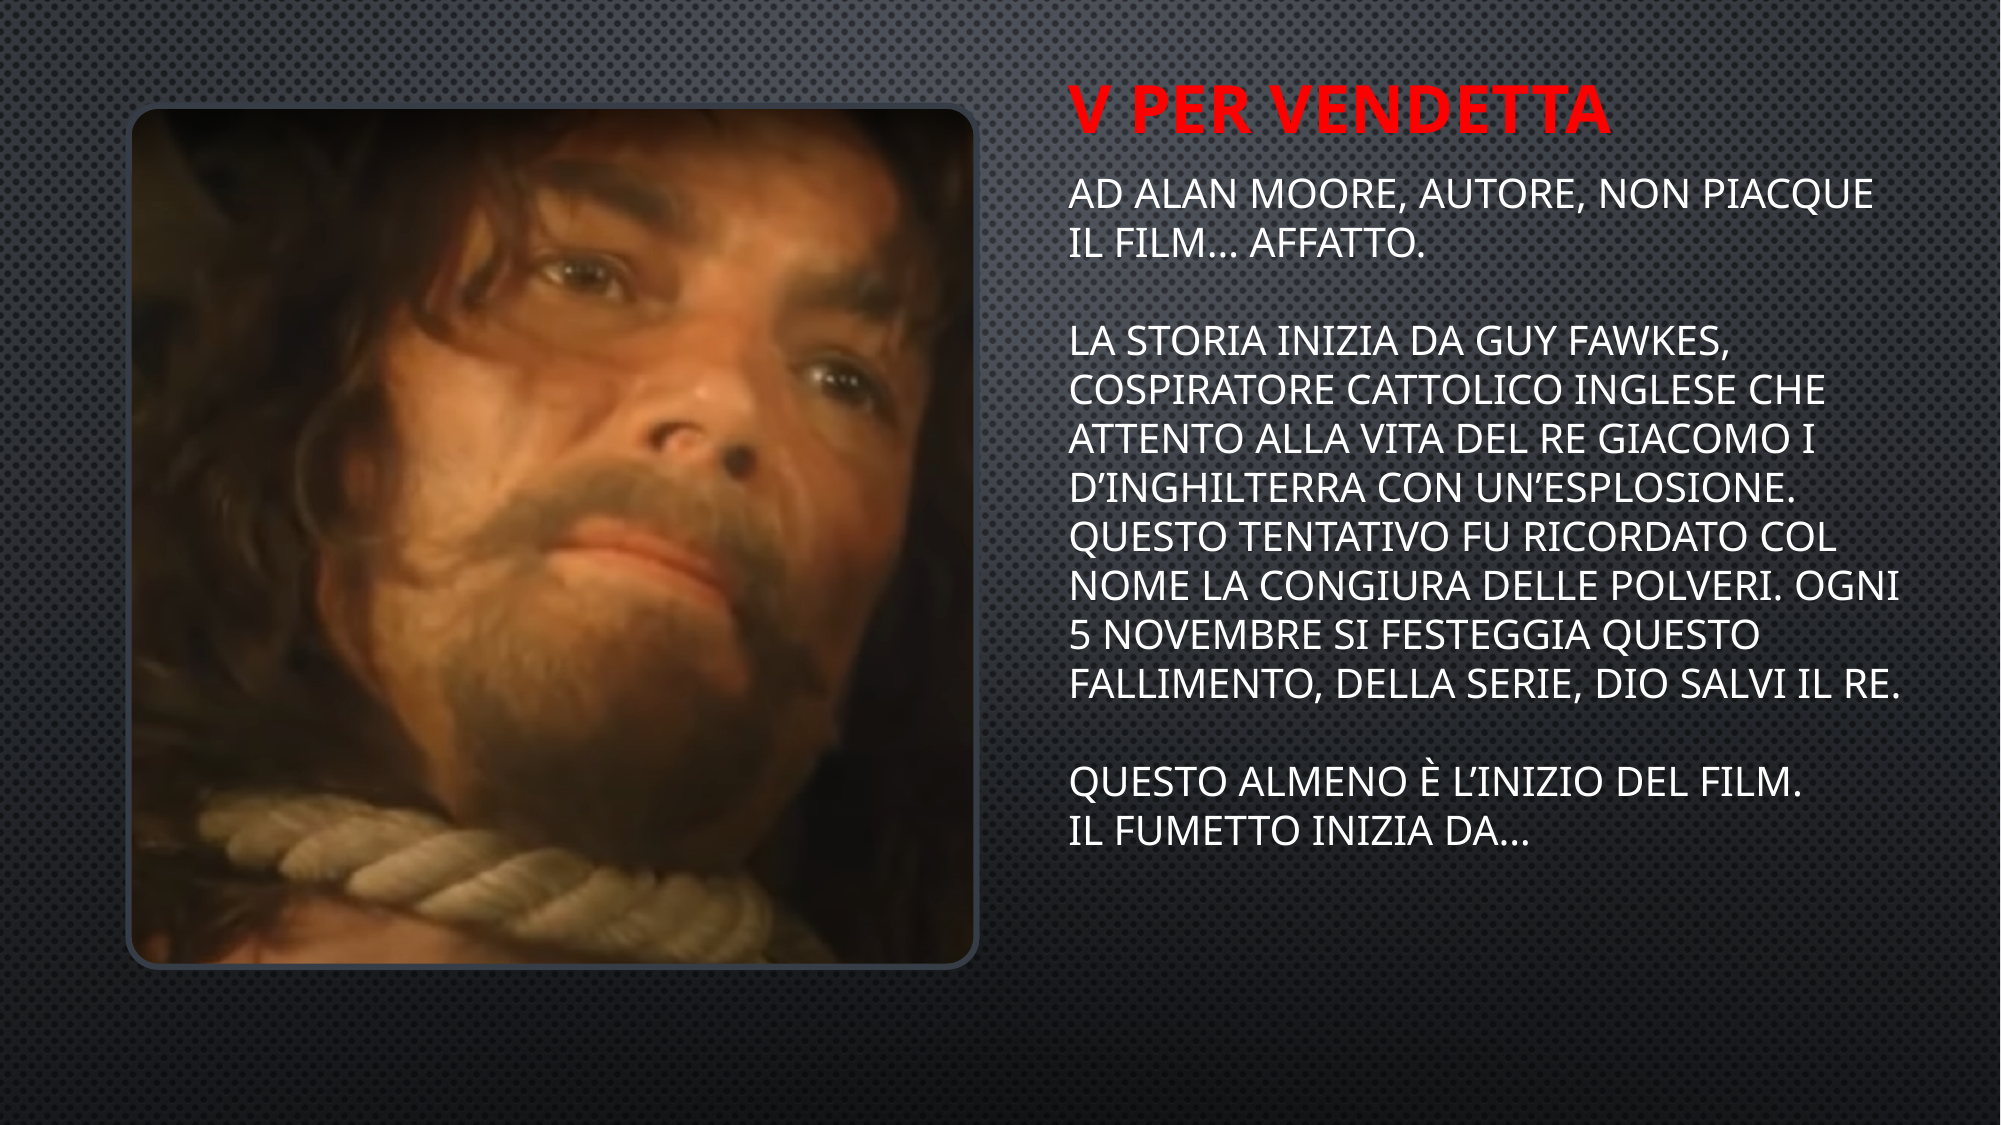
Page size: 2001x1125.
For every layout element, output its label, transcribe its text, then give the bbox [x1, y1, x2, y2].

title V per vendetta [1053, 53, 1894, 159]
picture [128, 105, 977, 967]
list Ad Alan Moore, autore, non piacque il film… affatto. La storia inizia da Guy Fawkes, cospiratore cattolico inglese che attento alla vita del re Giacomo I d’Inghilterra con un’esplosione. Questo tentativo fu ricordato col nome la congiura delle polveri. Ogni 5 Novembre si festeggia questo fallimento, della serie, Dio salvi il re. Questo almeno è l’inizio del film. Il fumetto inizia da… [1053, 159, 1928, 966]
